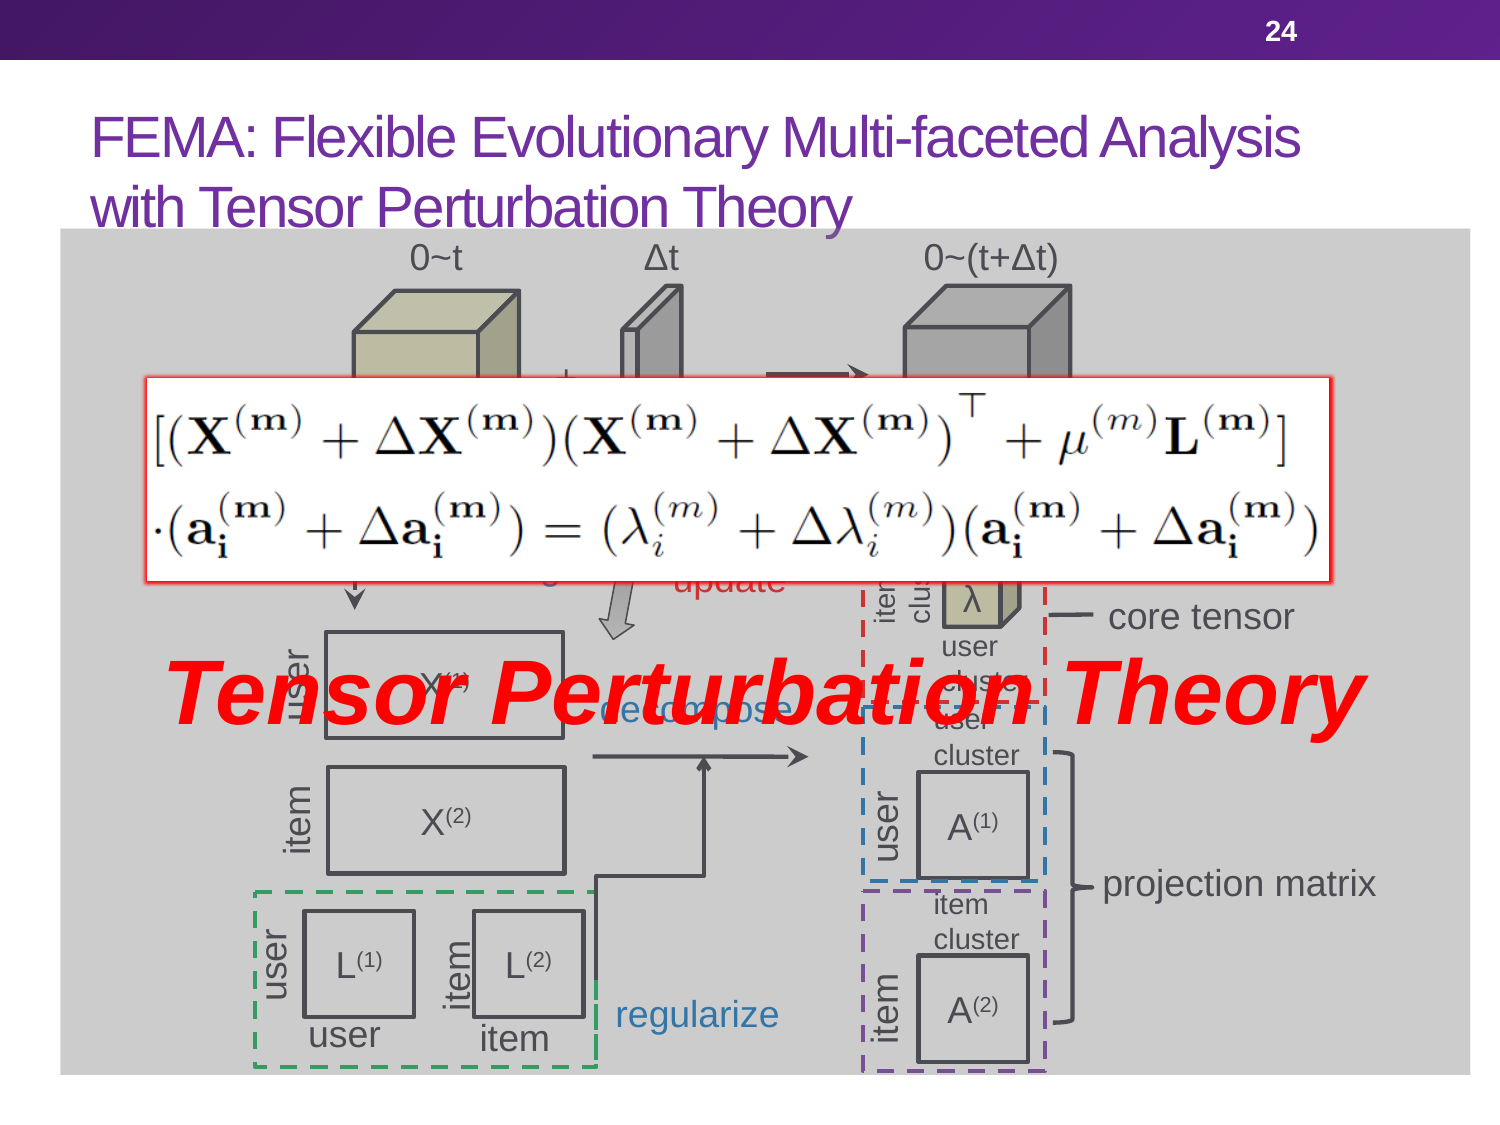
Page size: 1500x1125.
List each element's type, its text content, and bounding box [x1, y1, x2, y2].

text_box Tensor Perturbation Theory [148, 625, 1383, 750]
picture [147, 378, 1330, 581]
text_box [58, 227, 1472, 1077]
slide_number 24 [1250, 3, 1425, 57]
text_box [595, 756, 704, 980]
title FEMA: Flexible Evolutionary Multi-faceted Analysis with Tensor Perturbation Theory [75, 87, 1425, 227]
